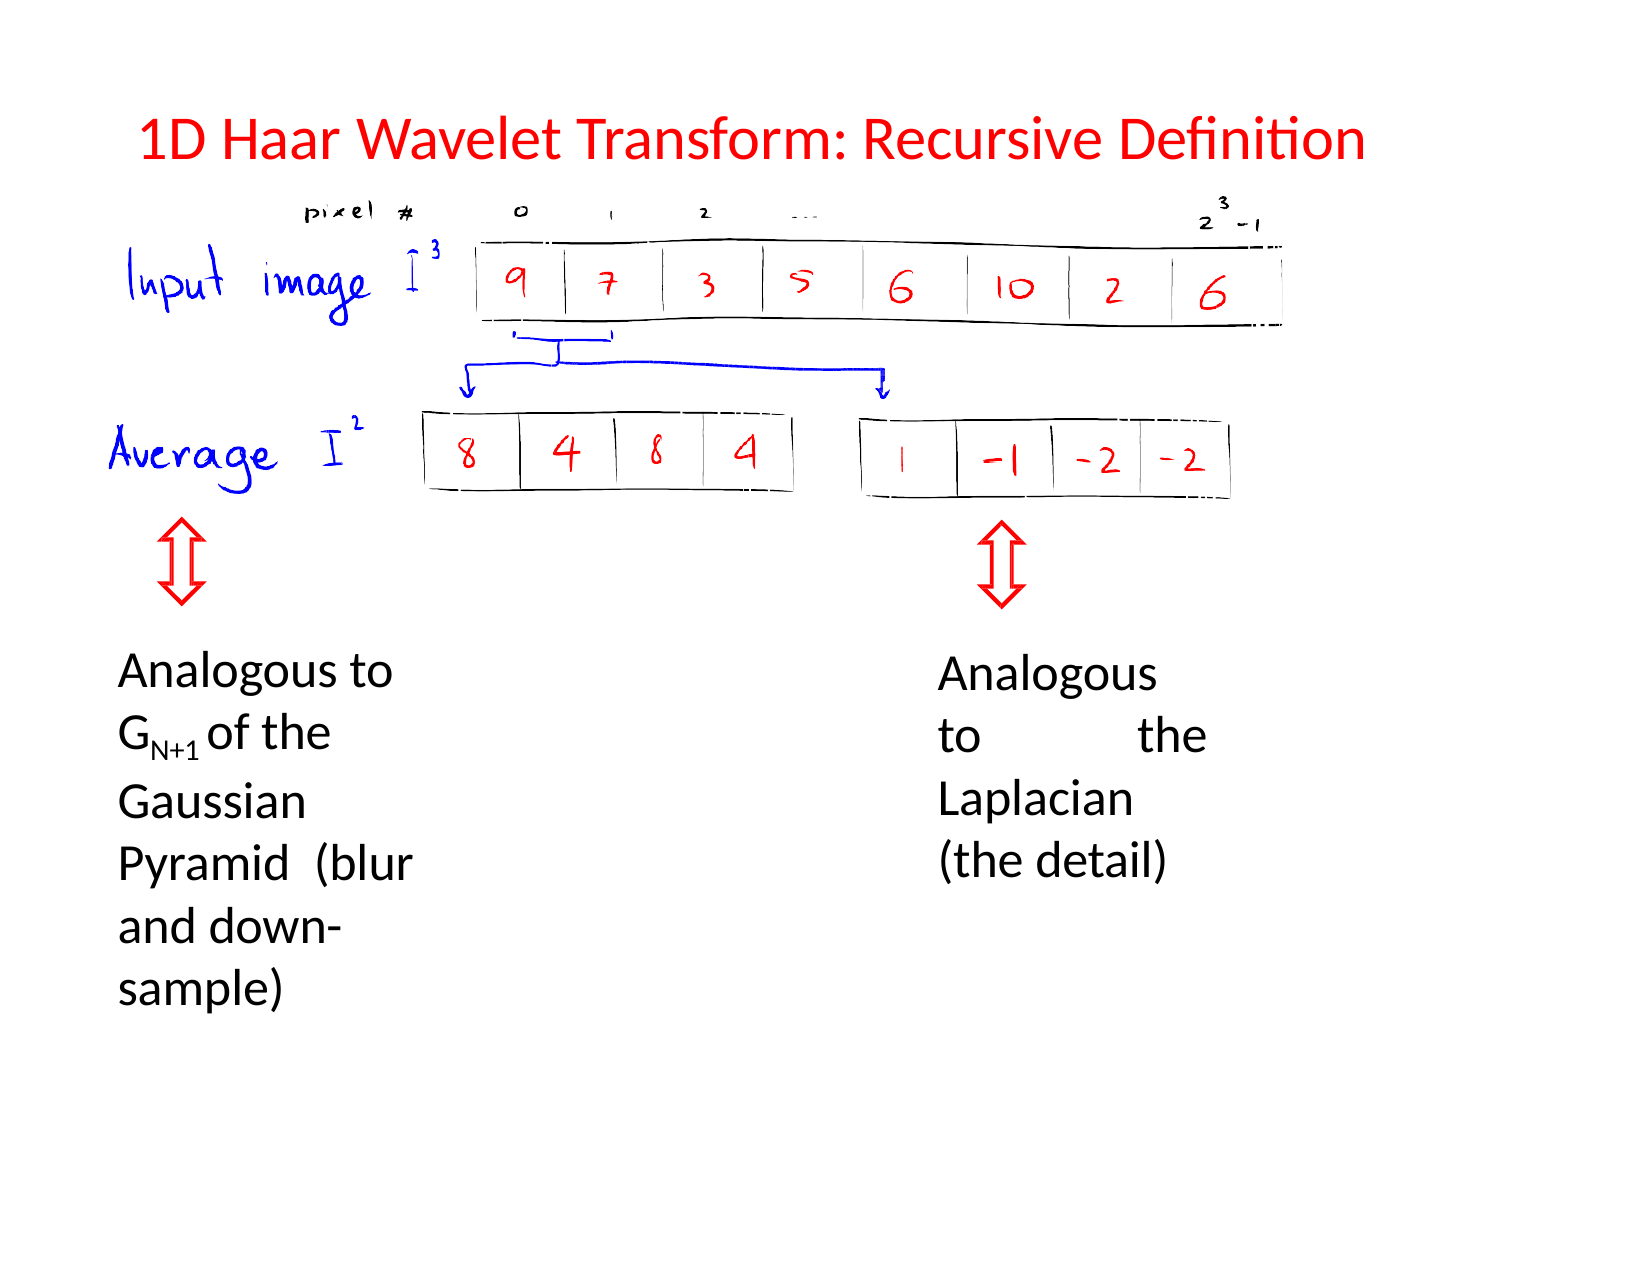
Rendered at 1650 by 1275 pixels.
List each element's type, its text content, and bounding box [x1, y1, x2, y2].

text_box Analogous to the Laplacian (the detail) [935, 636, 1209, 889]
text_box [421, 411, 794, 492]
text_box Analogous to GN+1 of the Gaussian Pyramid (blur and down- sample) [111, 633, 485, 1017]
text_box [108, 424, 278, 494]
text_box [128, 186, 1501, 400]
text_box [156, 516, 207, 607]
title 1D Haar Wavelet Transform: Recursive Definition [125, 25, 1377, 186]
text_box [976, 519, 1027, 610]
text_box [858, 417, 1231, 499]
text_box [320, 415, 365, 466]
